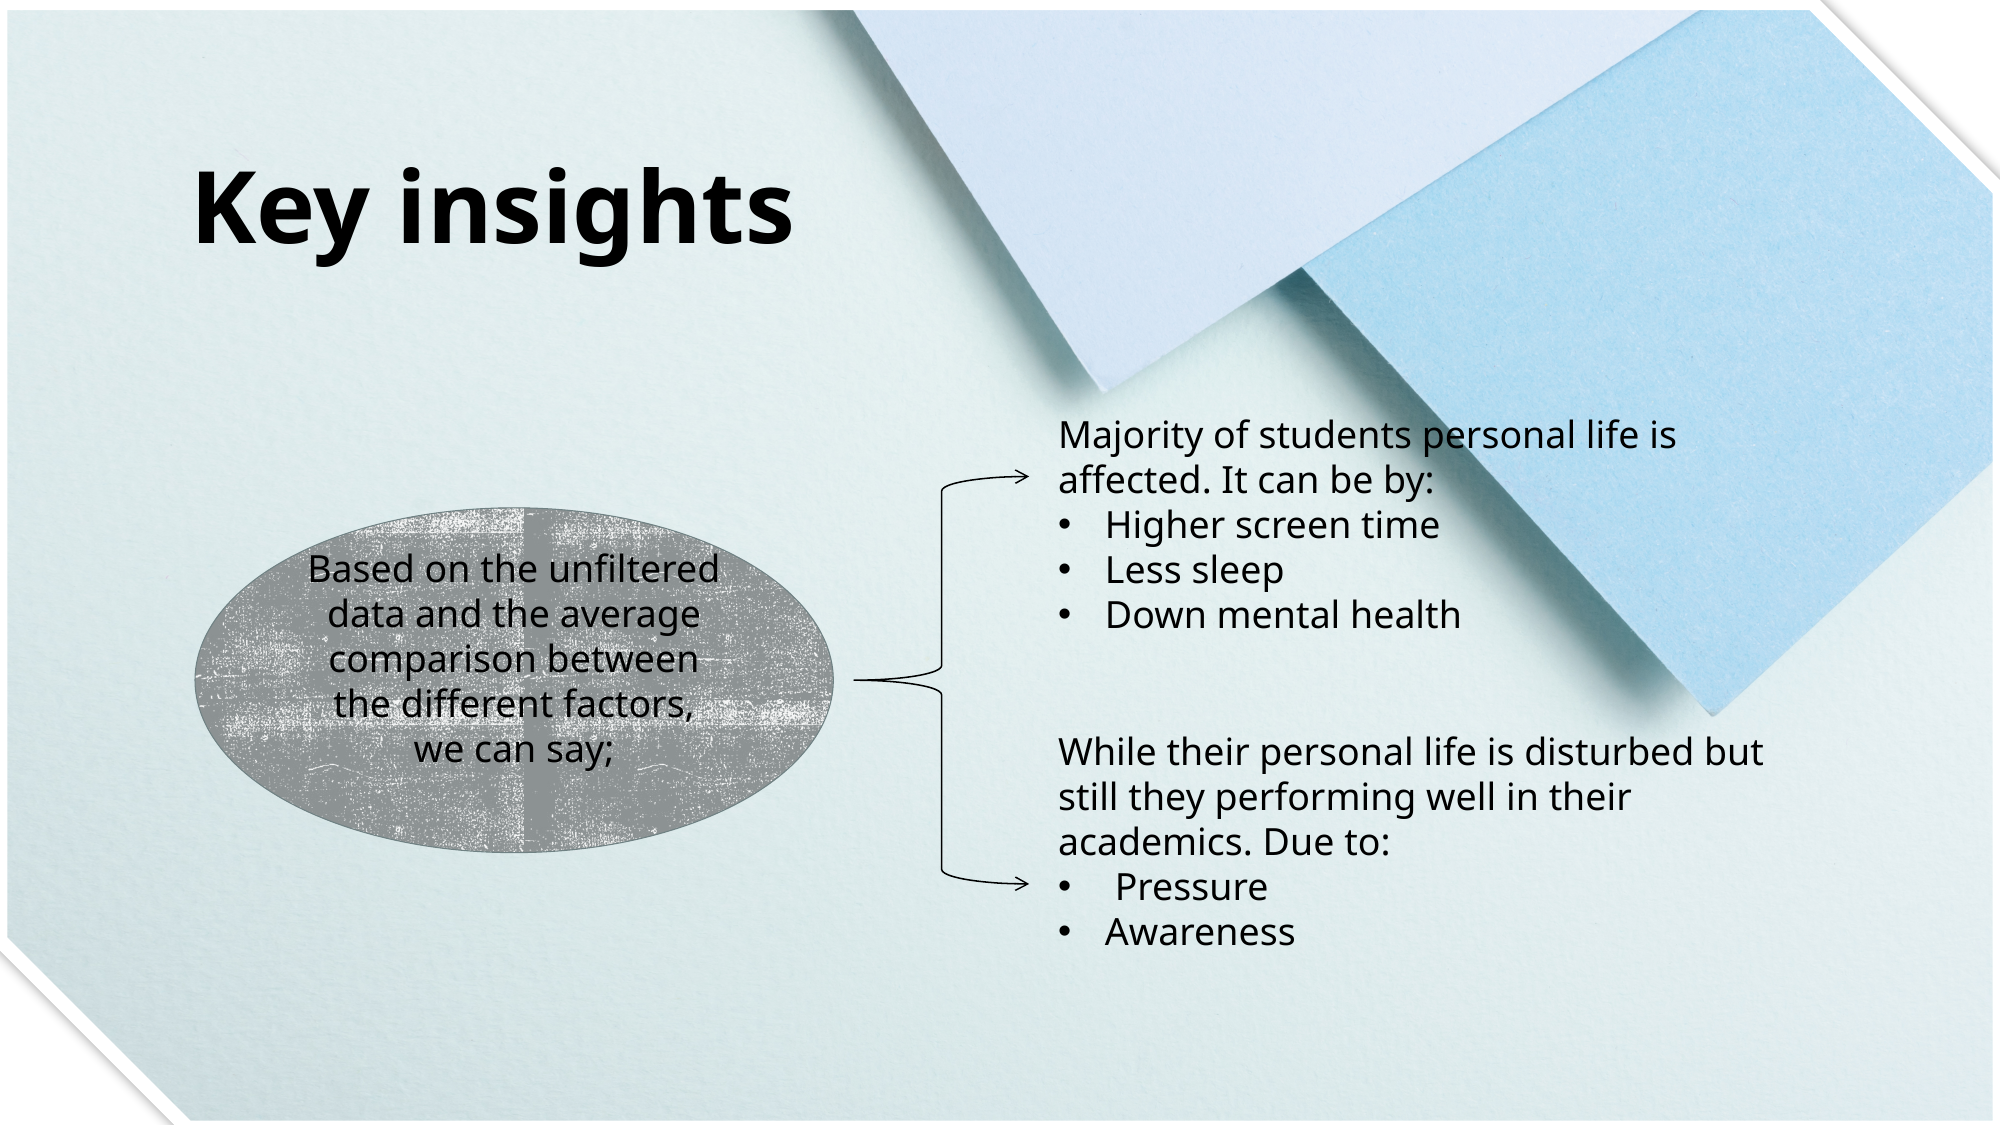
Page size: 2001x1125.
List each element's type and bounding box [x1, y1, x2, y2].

list [3, 4, 1996, 1125]
